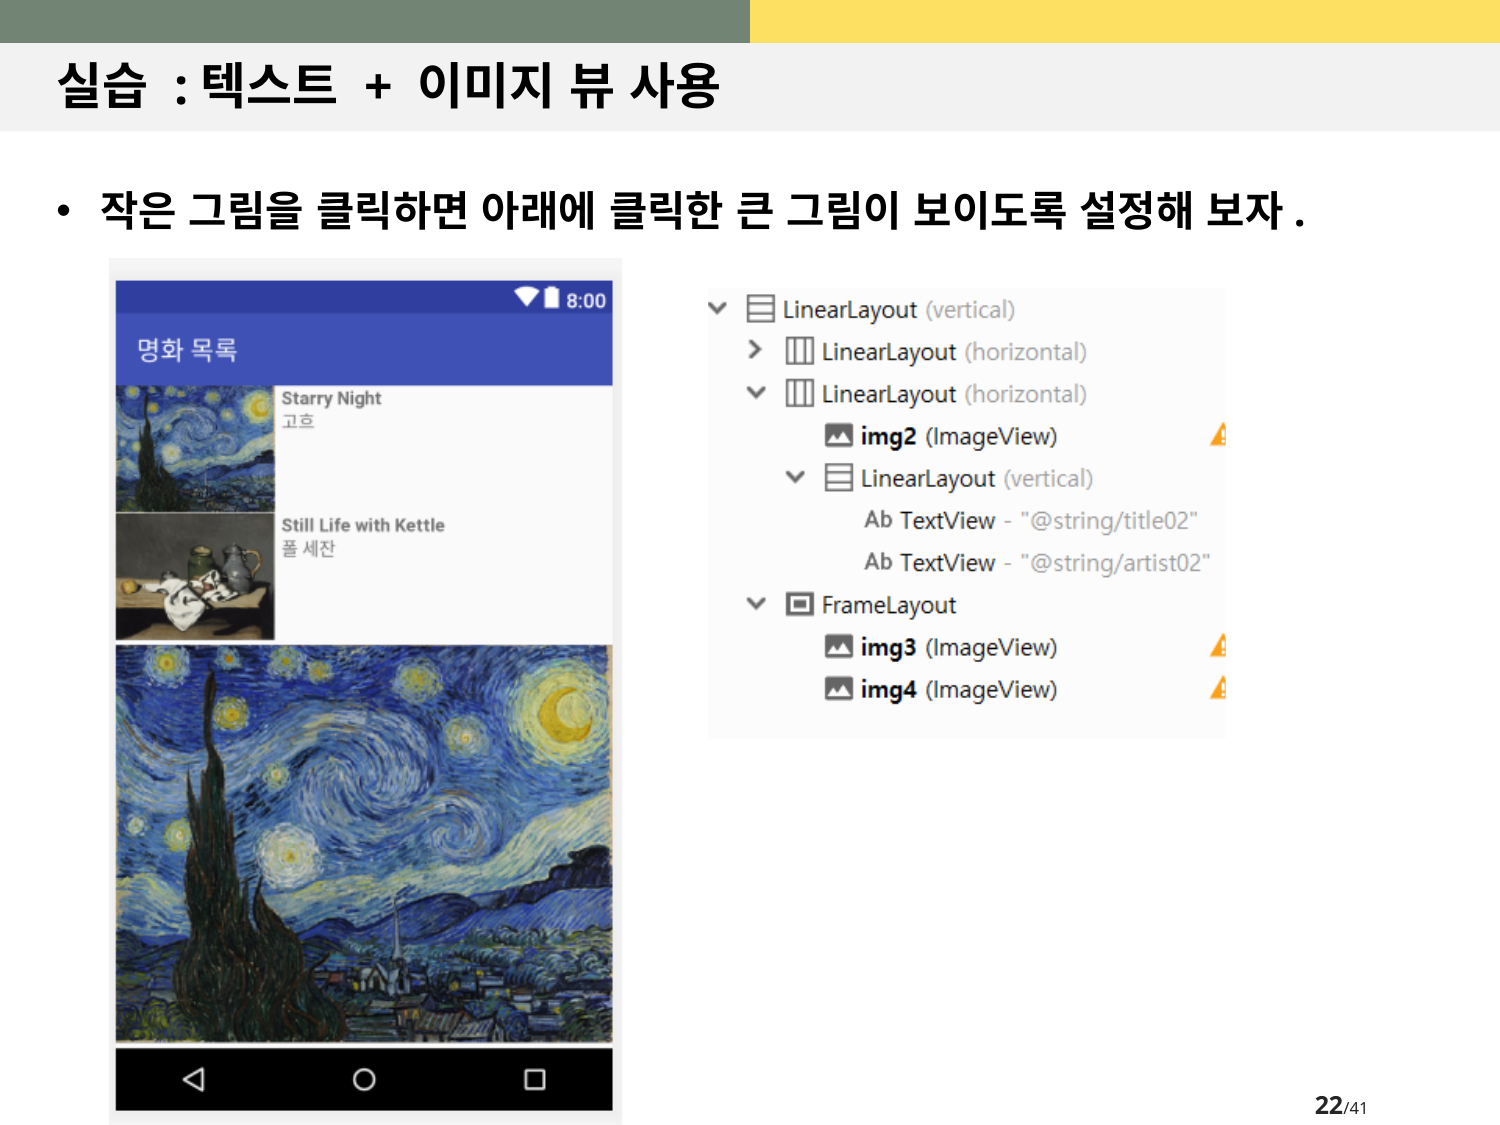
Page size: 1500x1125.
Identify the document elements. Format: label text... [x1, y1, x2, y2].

picture [108, 258, 623, 1125]
list 작은 그림을 클릭하면 아래에 클릭한 큰 그림이 보이도록 설정해 보자. [41, 172, 1459, 1048]
picture [707, 288, 1226, 739]
title 실습 :텍스트 + 이미지 뷰 사용 [41, 42, 1459, 128]
